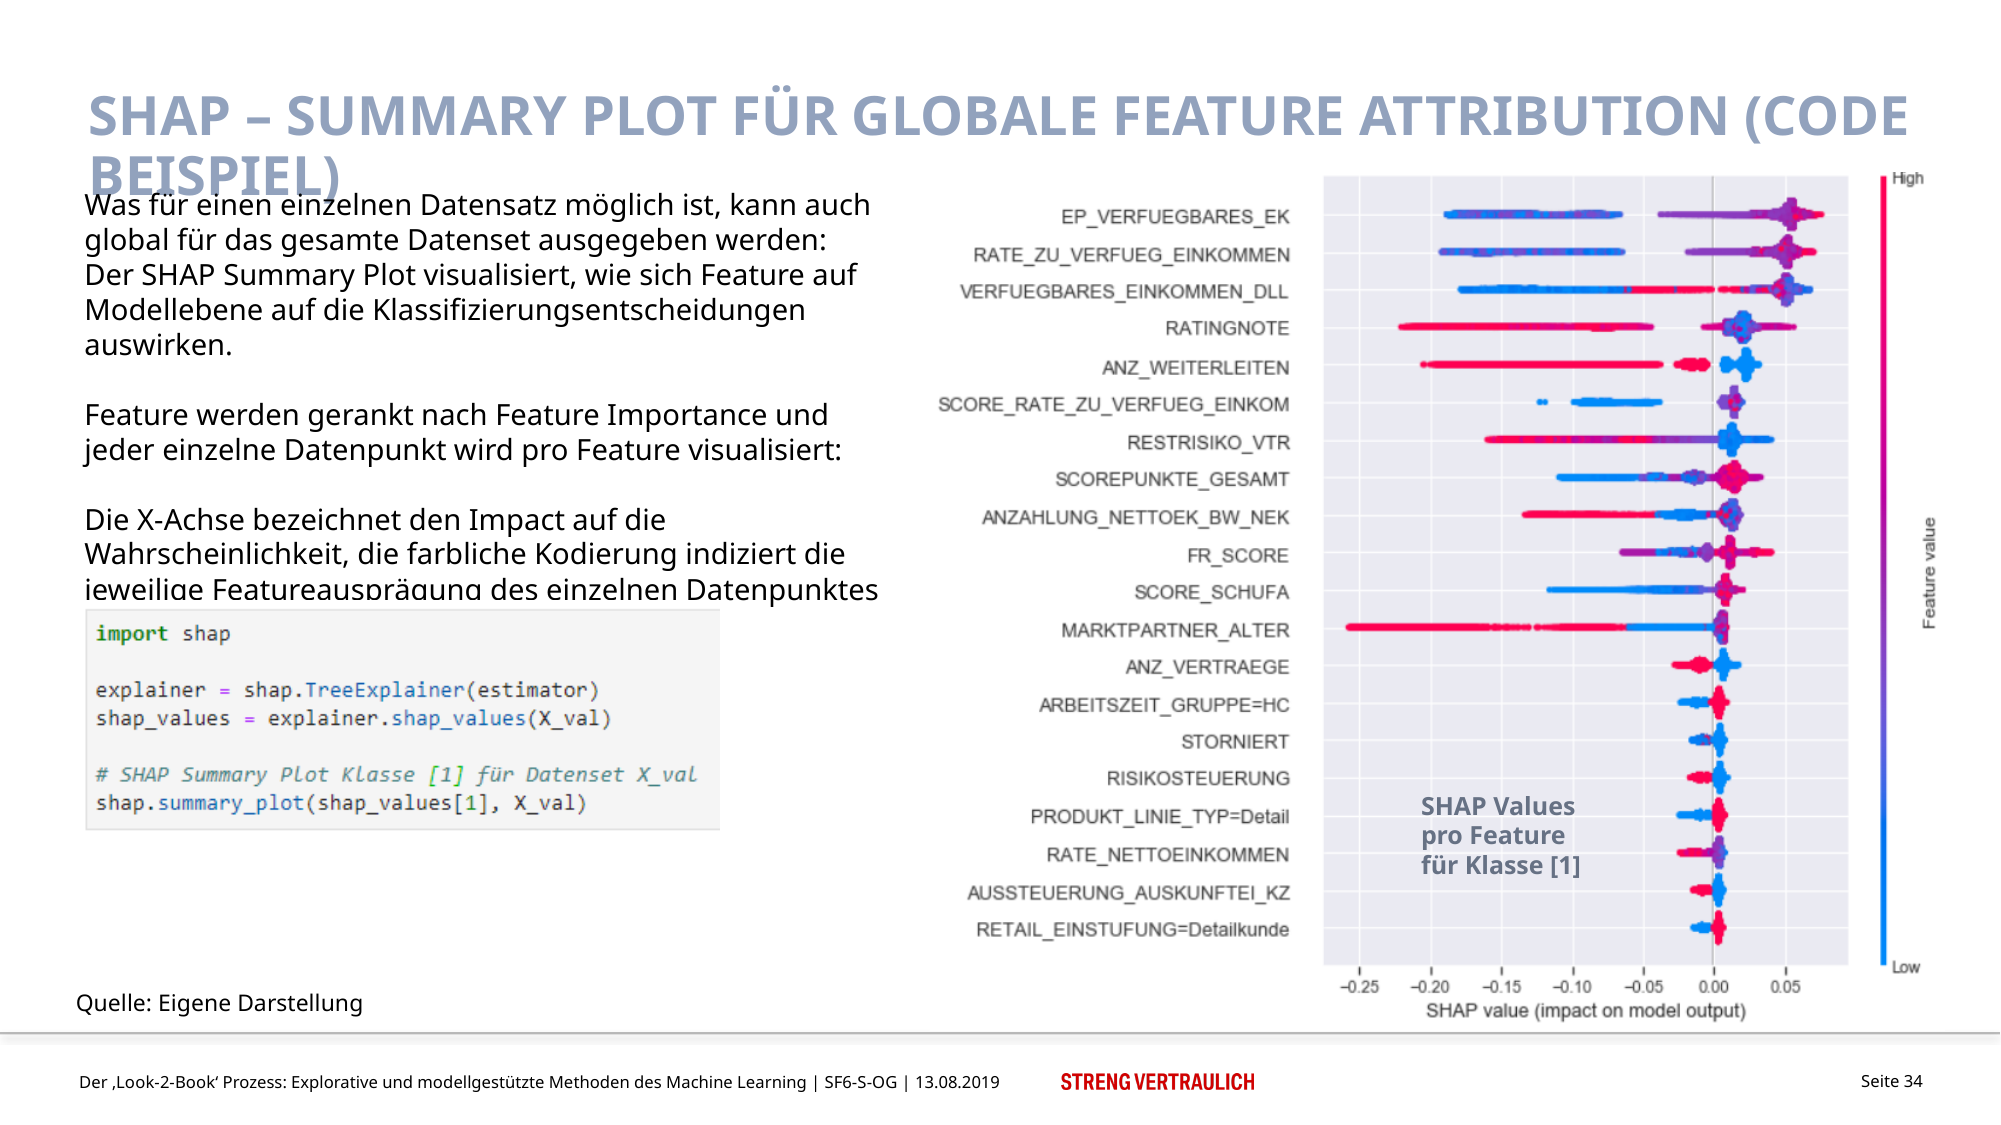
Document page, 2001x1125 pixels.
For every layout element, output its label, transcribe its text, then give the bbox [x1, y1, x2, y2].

text_box Was für einen einzelnen Datensatz möglich ist, kann auch global für das gesamte Datenset ausgegeben werden: Der SHAP Summary Plot visualisiert, wie sich Feature auf Modellebene auf die Klassifizierungsentscheidungen auswirken. Feature werden gerankt nach Feature Importance und jeder einzelne Datenpunkt wird pro Feature visualisiert: Die X-Achse bezeichnet den Impact auf die Wahrscheinlichkeit, die farbliche Kodierung indiziert die jeweilige Featureausprägung des einzelnen Datenpunktes (niedriger Wert := blau; hoher Wert := rot). [69, 178, 924, 649]
picture [1061, 1073, 1254, 1090]
picture [929, 171, 1946, 1031]
title SHAP – Summary Plot für globale Feature Attribution (Code beispiel) [89, 86, 1931, 178]
text_box Quelle: Eigene Darstellung [61, 981, 379, 1051]
picture [78, 599, 720, 843]
